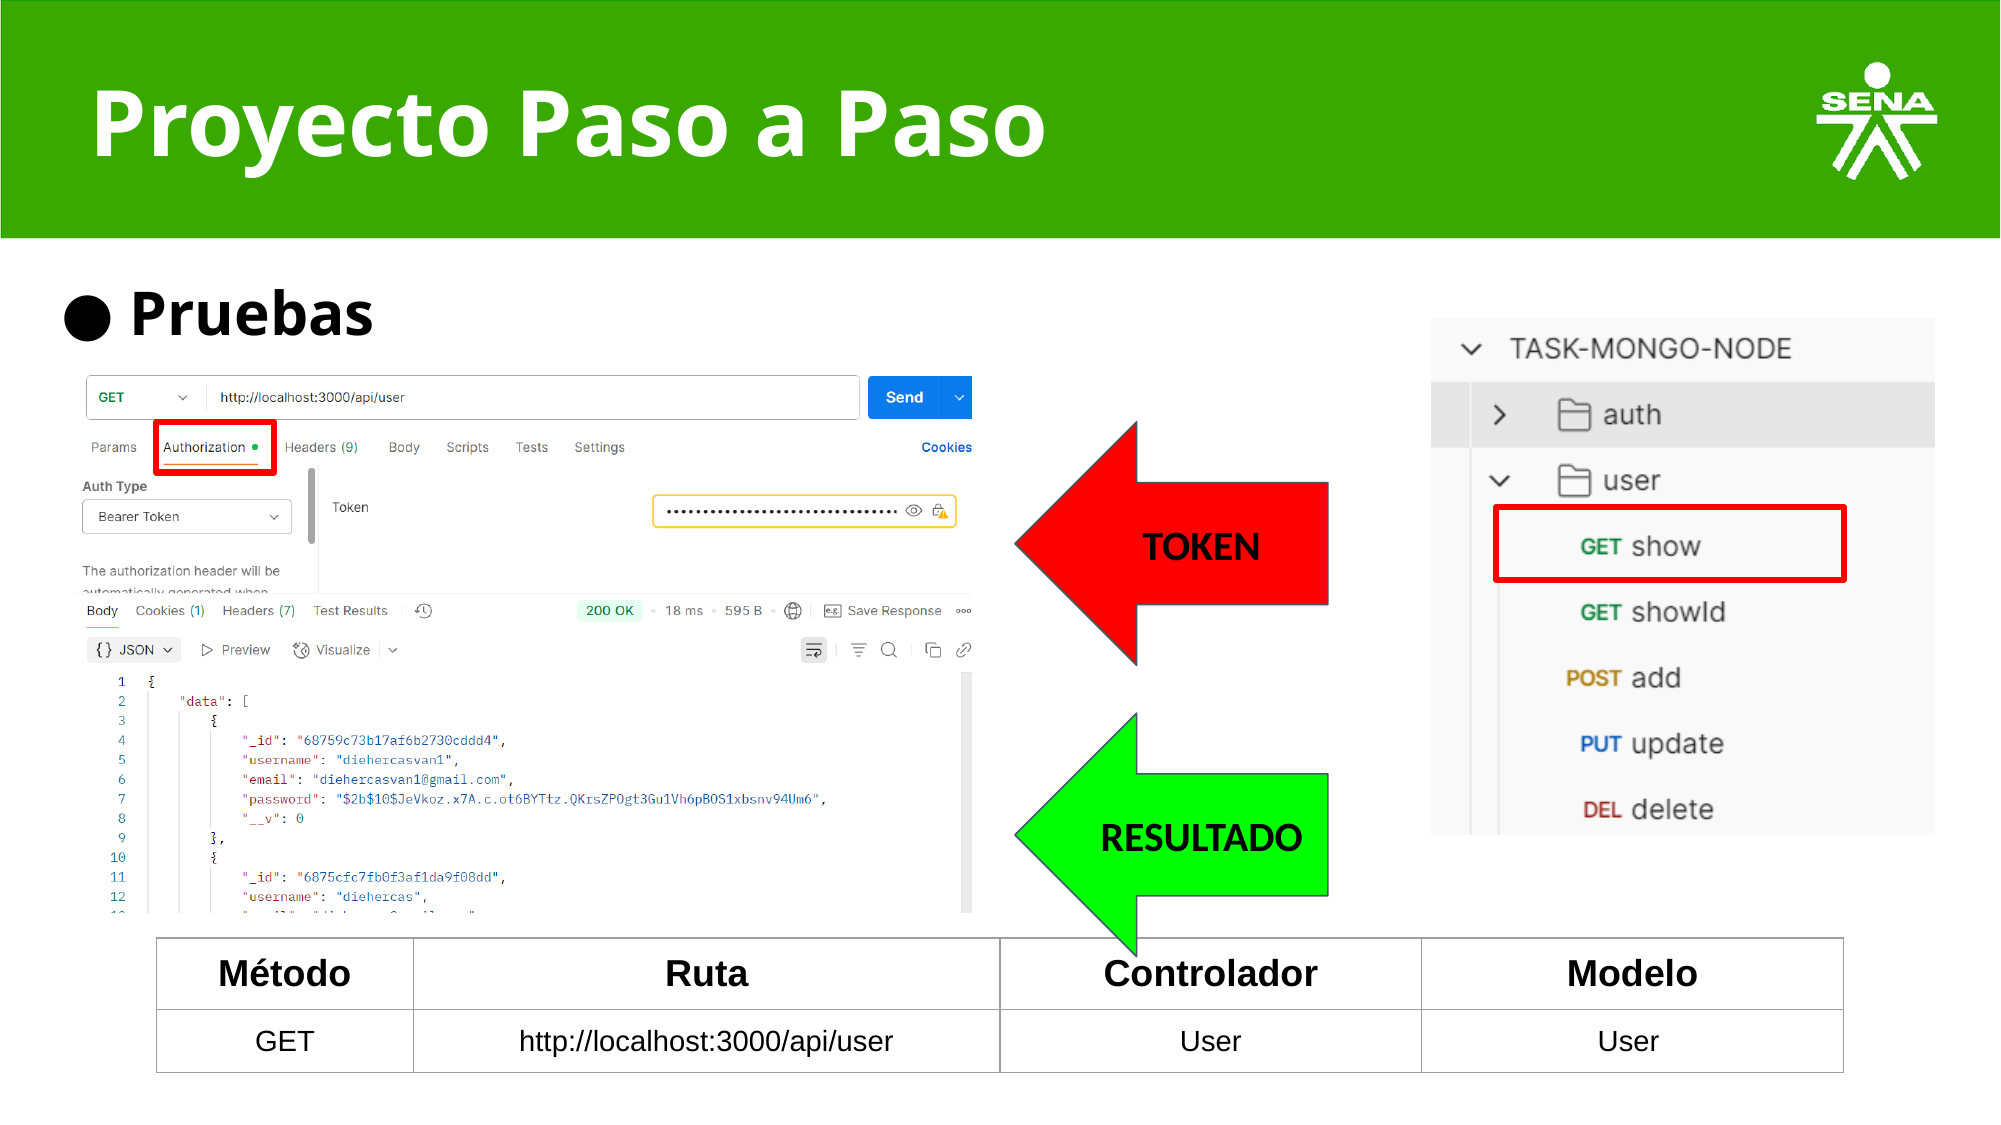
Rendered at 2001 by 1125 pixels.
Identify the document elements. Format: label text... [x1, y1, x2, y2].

picture [0, 0, 2001, 1125]
text_box Pruebas [39, 267, 1294, 1051]
table_cell GET [157, 1010, 413, 1072]
table_header Método [157, 939, 413, 1009]
table_header Ruta [414, 939, 999, 1009]
text_box TOKEN [1014, 421, 1328, 666]
table_cell User [1422, 1010, 1843, 1072]
table_header Modelo [1422, 939, 1843, 1009]
text_box RESULTADO [1014, 713, 1328, 957]
title Proyecto Paso a Paso [74, 18, 1800, 236]
table_cell User [1001, 1010, 1421, 1072]
table_header Controlador [1001, 939, 1421, 1009]
table_cell http://localhost:3000/api/user [414, 1010, 999, 1072]
